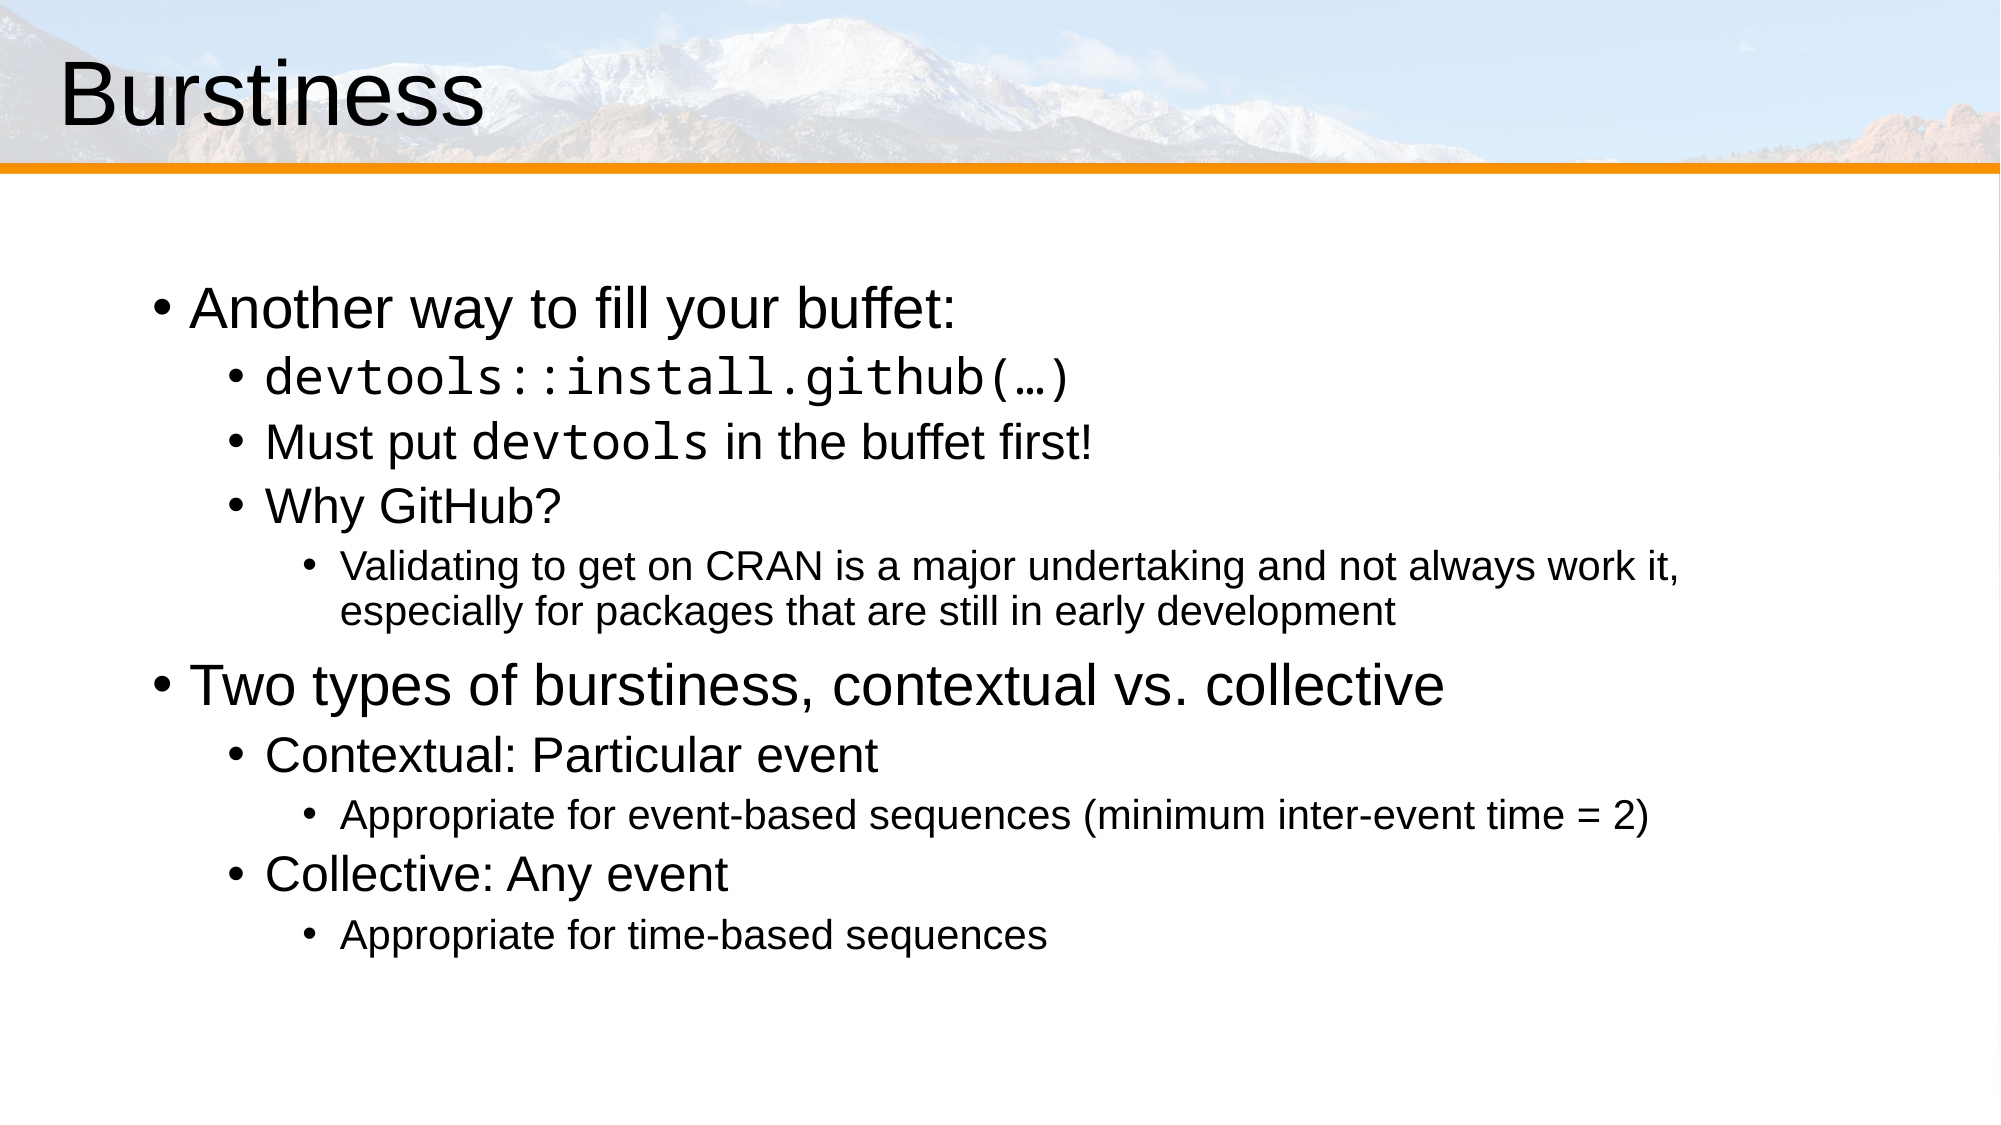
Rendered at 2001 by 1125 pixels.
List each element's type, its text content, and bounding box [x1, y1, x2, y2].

title Burstiness [43, 3, 1953, 188]
picture [0, 0, 2000, 1125]
list Another way to fill your buffet: devtools::install.github(…) Must put devtools in the buffet first! Why GitHub? Validating to get on CRAN is a major undertaking and not always work it, especially for packages that are still in early development Two types of burstiness, contextual vs. collective Contextual: Particular event Appropriate for event-based sequences (minimum inter-event time = 2) Collective: Any event Appropriate for time-based sequences [137, 270, 1863, 985]
